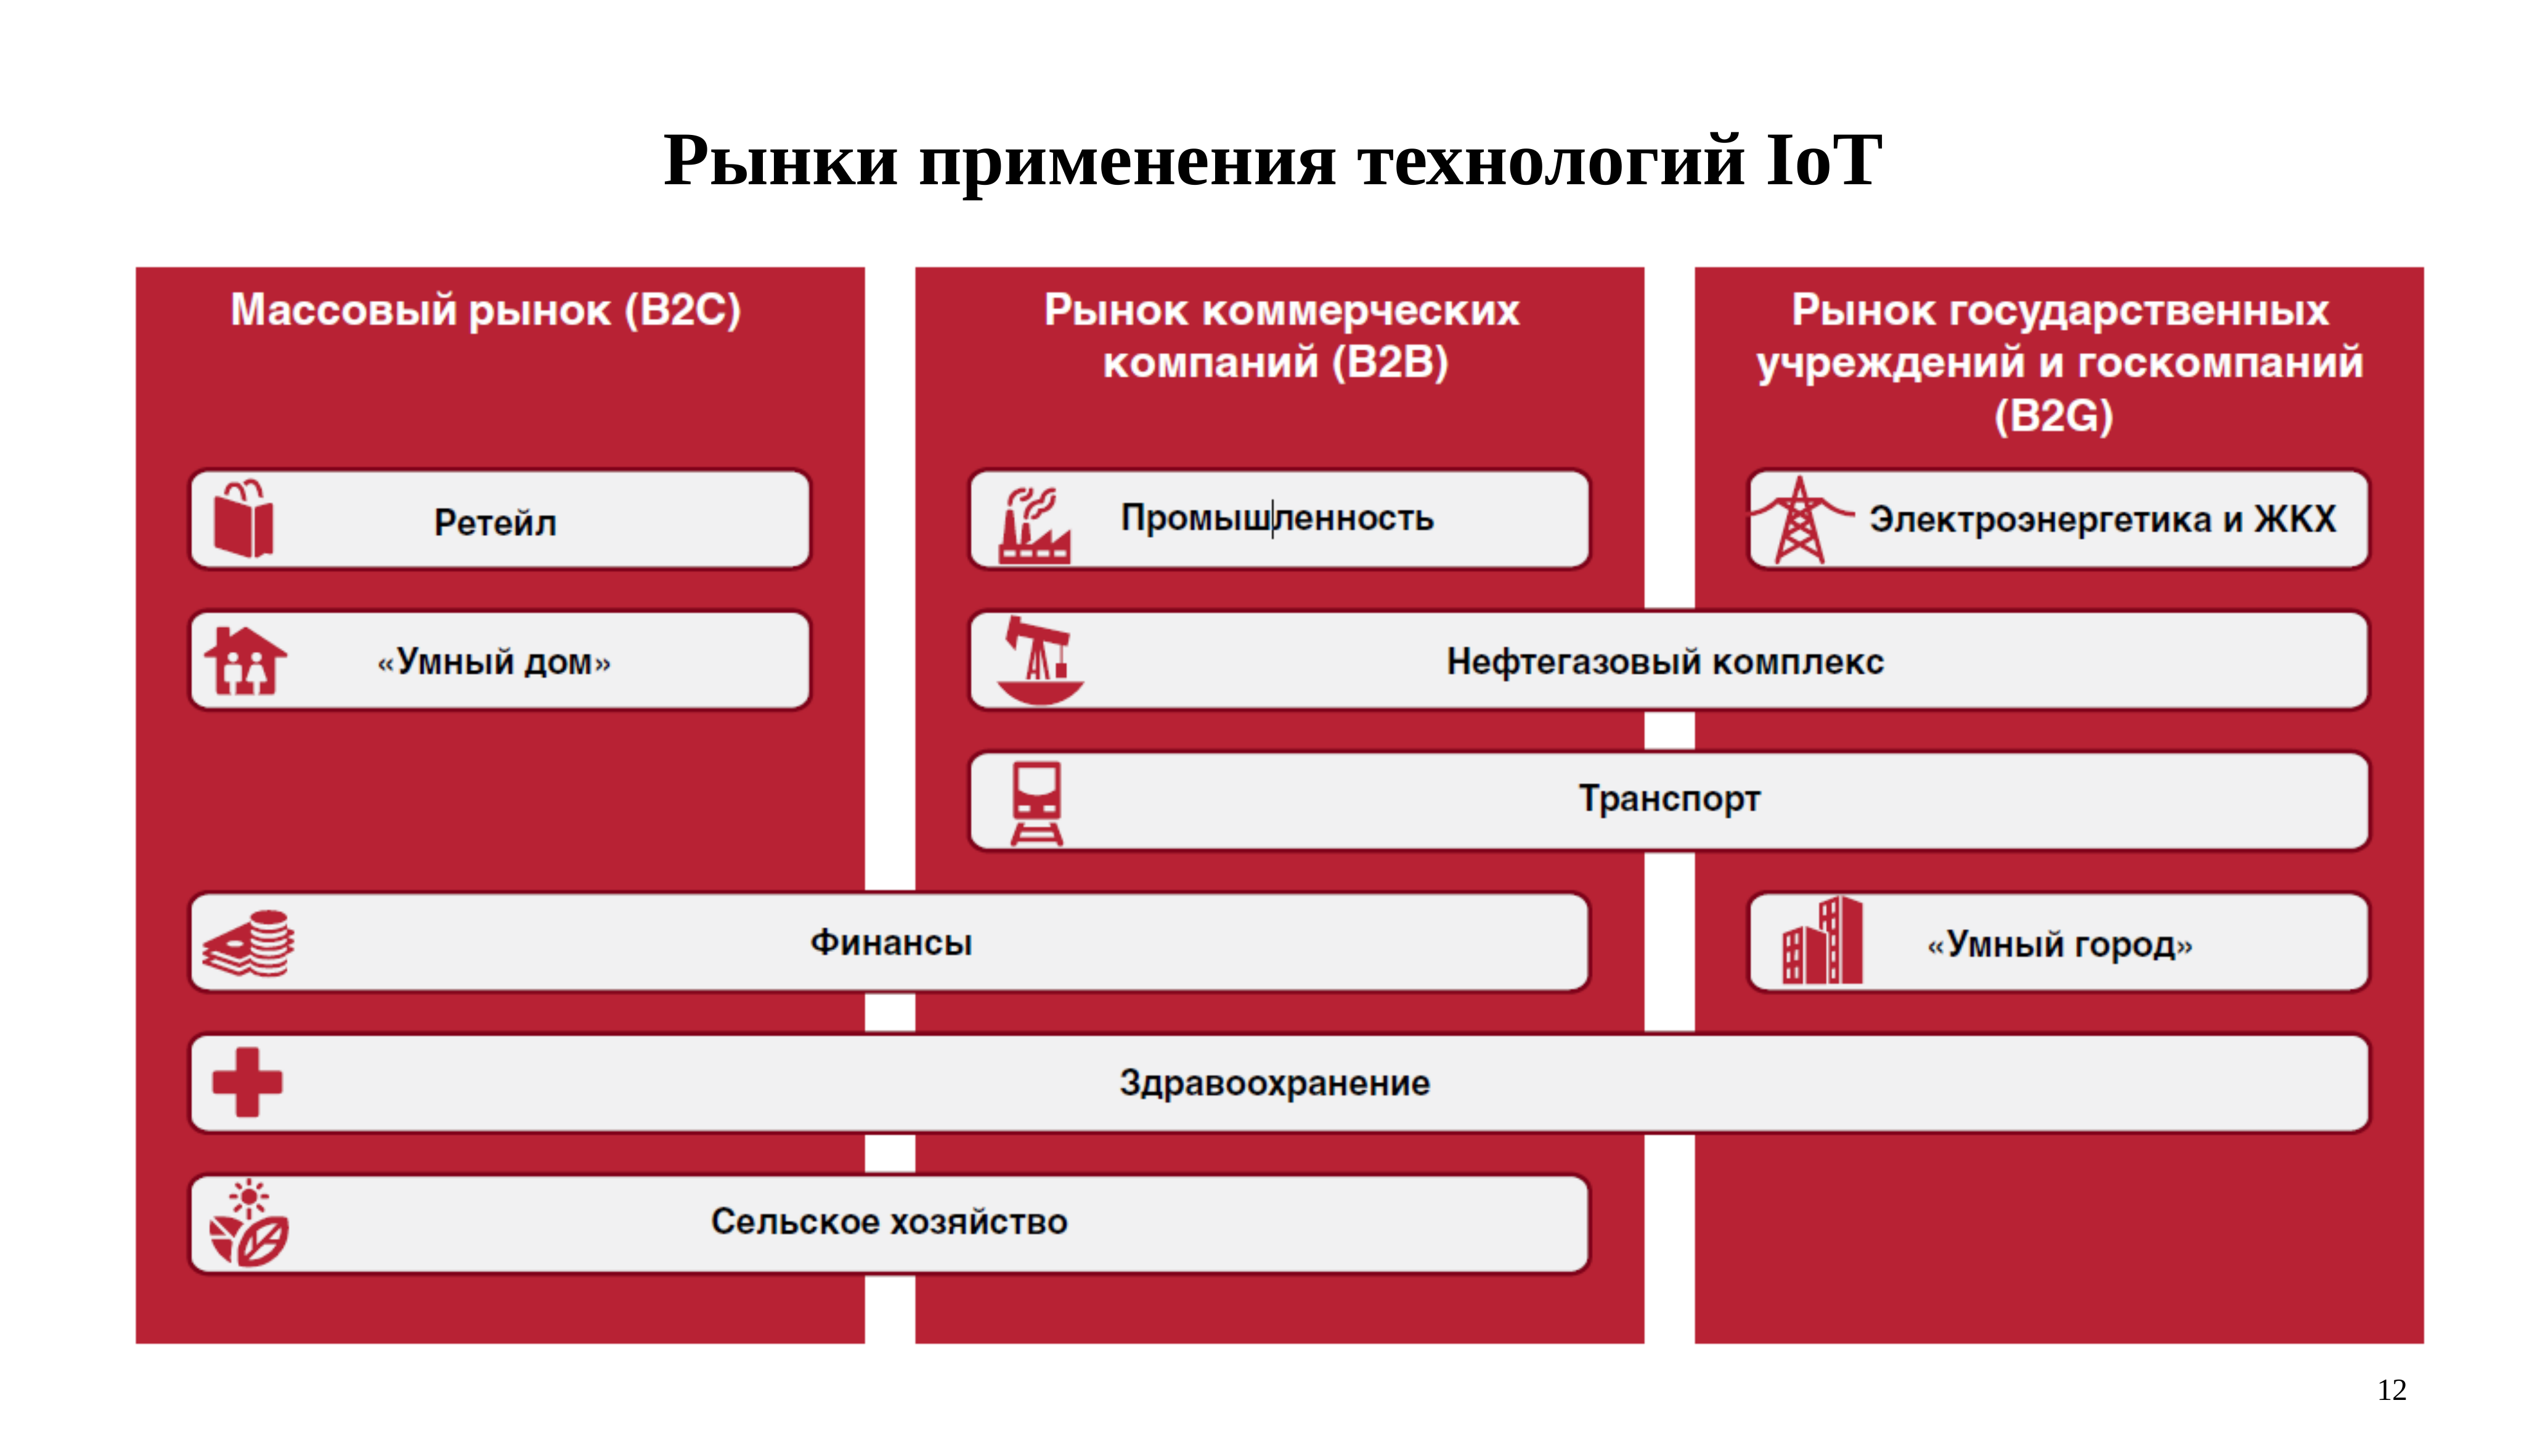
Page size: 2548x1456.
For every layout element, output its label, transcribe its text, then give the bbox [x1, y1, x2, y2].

slide_number 12 [1825, 1356, 2420, 1427]
picture [129, 250, 2435, 1349]
title Рынки применения технологий IoT [127, 58, 2420, 250]
